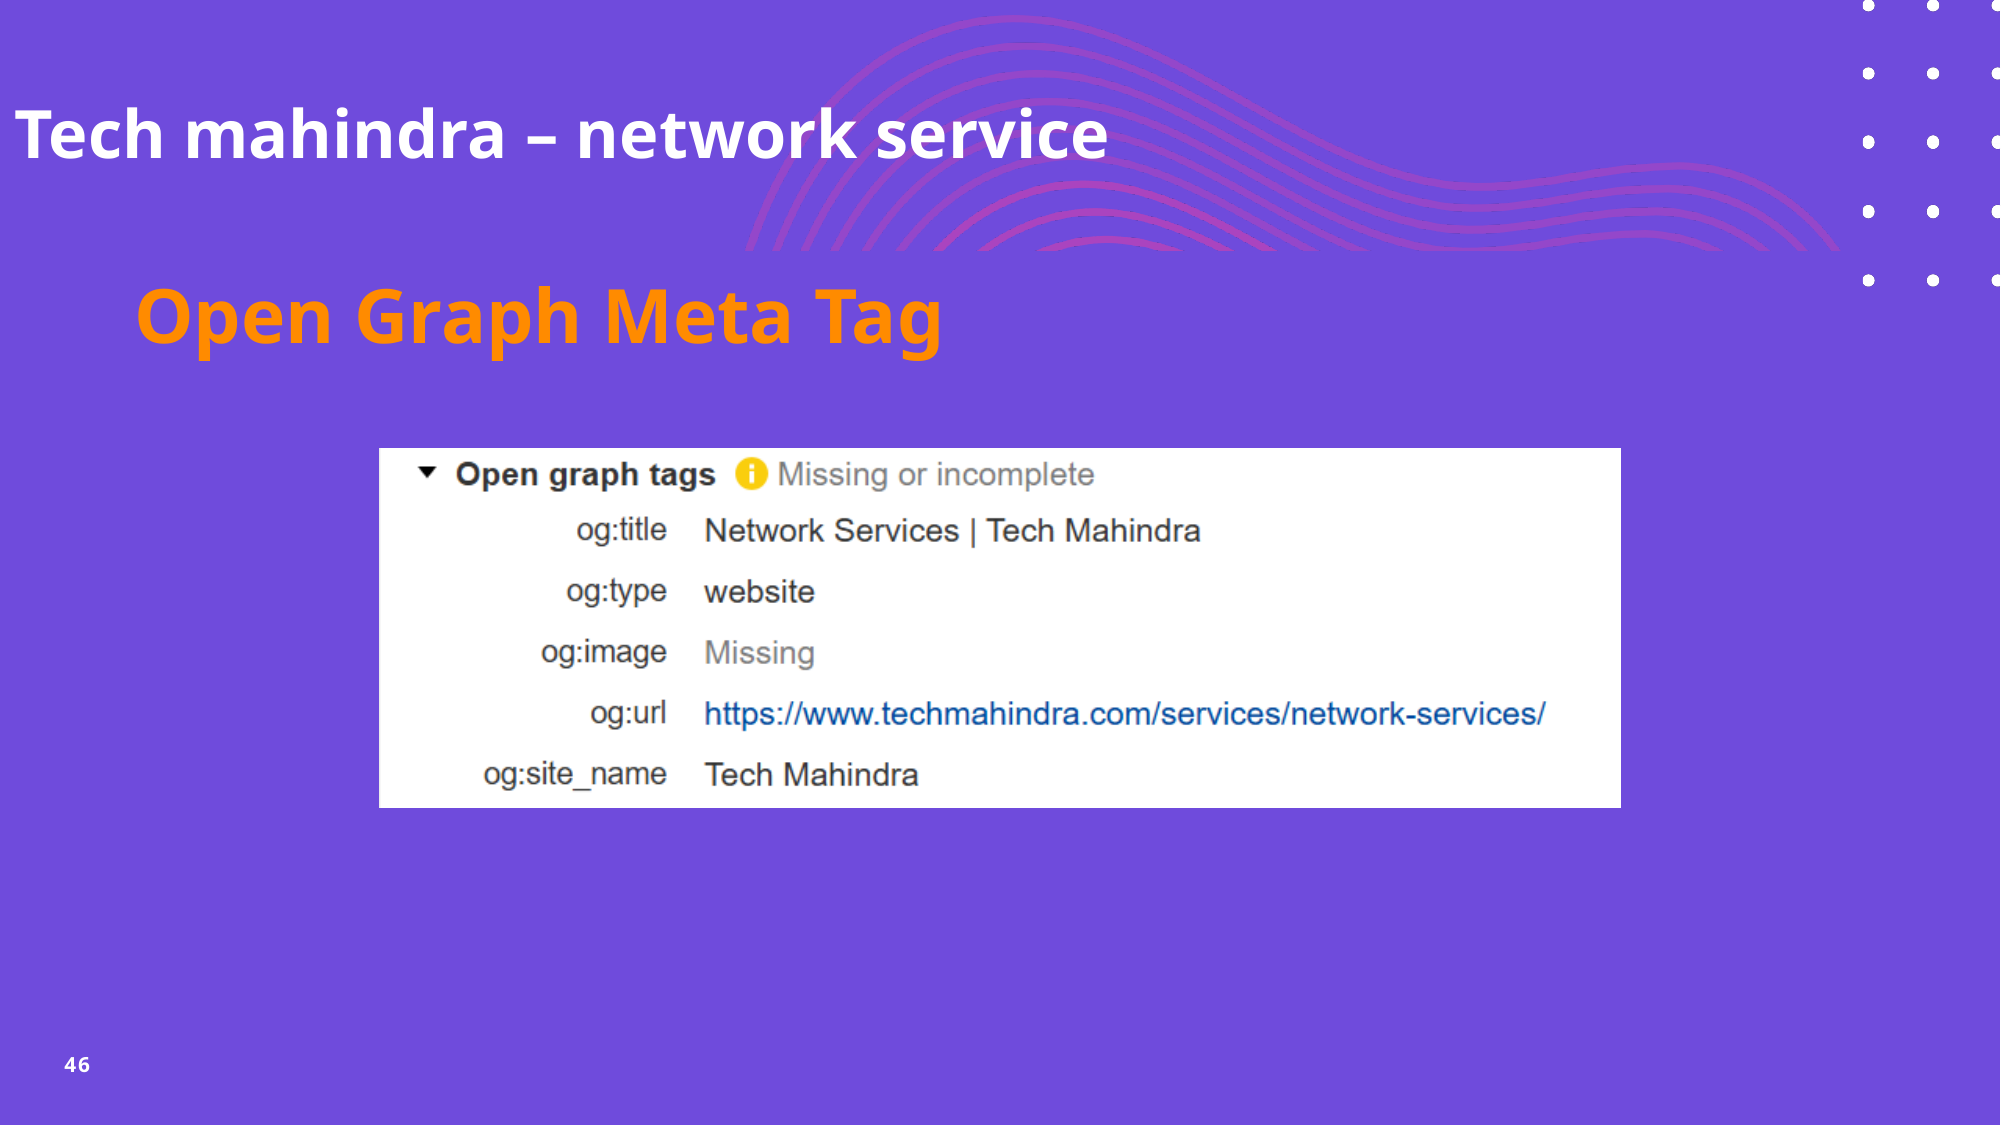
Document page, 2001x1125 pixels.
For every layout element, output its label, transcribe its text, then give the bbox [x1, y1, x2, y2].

text_box Open Graph Meta Tag [119, 261, 1069, 366]
slide_number 46 [49, 1043, 147, 1086]
text_box Tech mahindra – network service [0, 84, 1354, 179]
picture [379, 448, 1621, 808]
picture [728, 0, 2001, 309]
